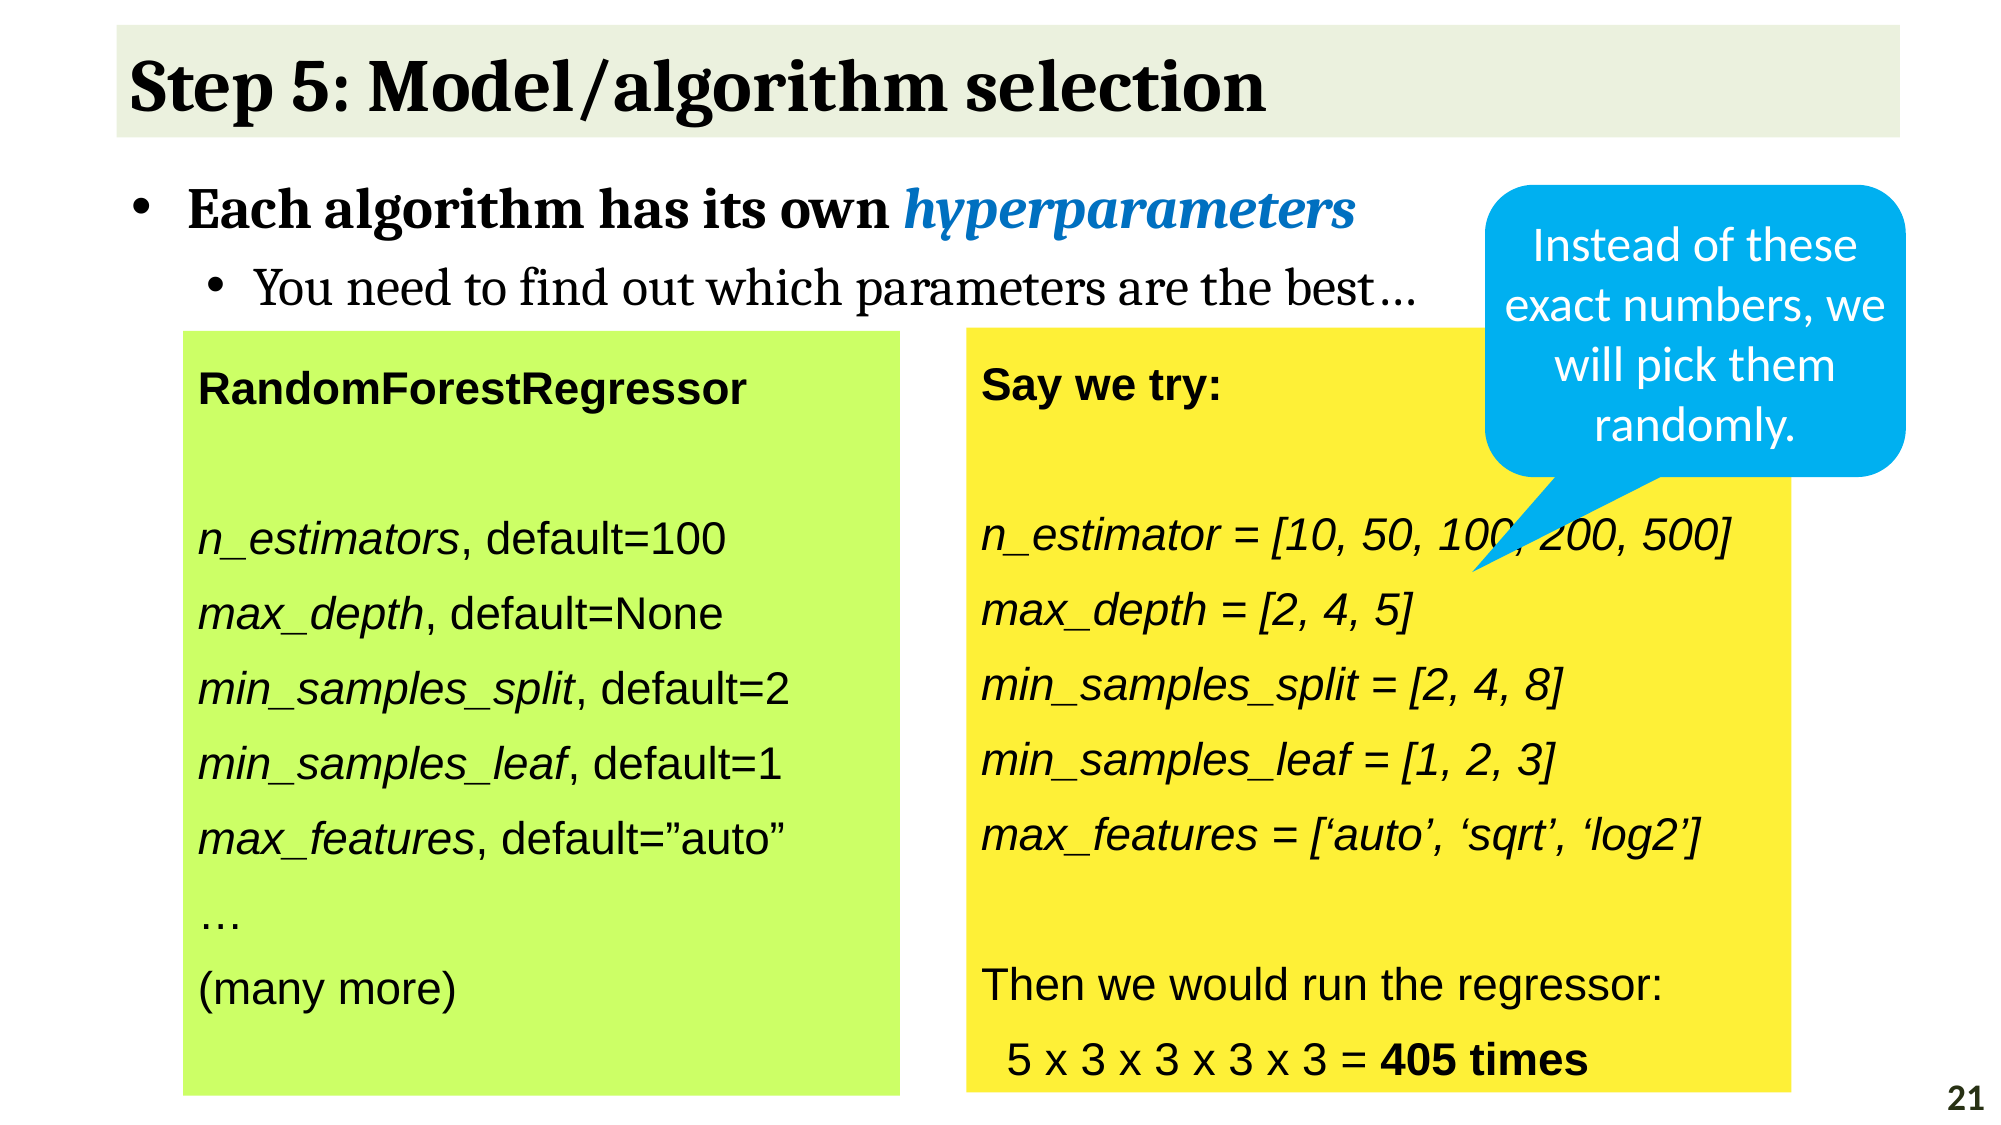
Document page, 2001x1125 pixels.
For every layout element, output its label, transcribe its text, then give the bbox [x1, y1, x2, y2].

title Step 5: Model/algorithm selection [116, 24, 1901, 138]
text_box Instead of these exact numbers, we will pick them randomly. [1470, 182, 1908, 574]
text_box RandomForestRegressor n_estimators, default=100 max_depth, default=None min_samples_split, default=2 min_samples_leaf, default=1 max_features, default=”auto” … (many more) [183, 330, 900, 1096]
slide_number 21 [1899, 1065, 2000, 1125]
text_box Say we try: n_estimator = [10, 50, 100, 200, 500] max_depth = [2, 4, 5] min_samples_split = [2, 4, 8] min_samples_leaf = [1, 2, 3] max_features = [‘auto’, ‘sqrt’, ‘log2’] Then we would run the regressor: 5 x 3 x 3 x 3 x 3 = 405 times [966, 327, 1792, 1093]
list Each algorithm has its own hyperparameters You need to find out which parameters are the best… [116, 162, 1901, 1026]
